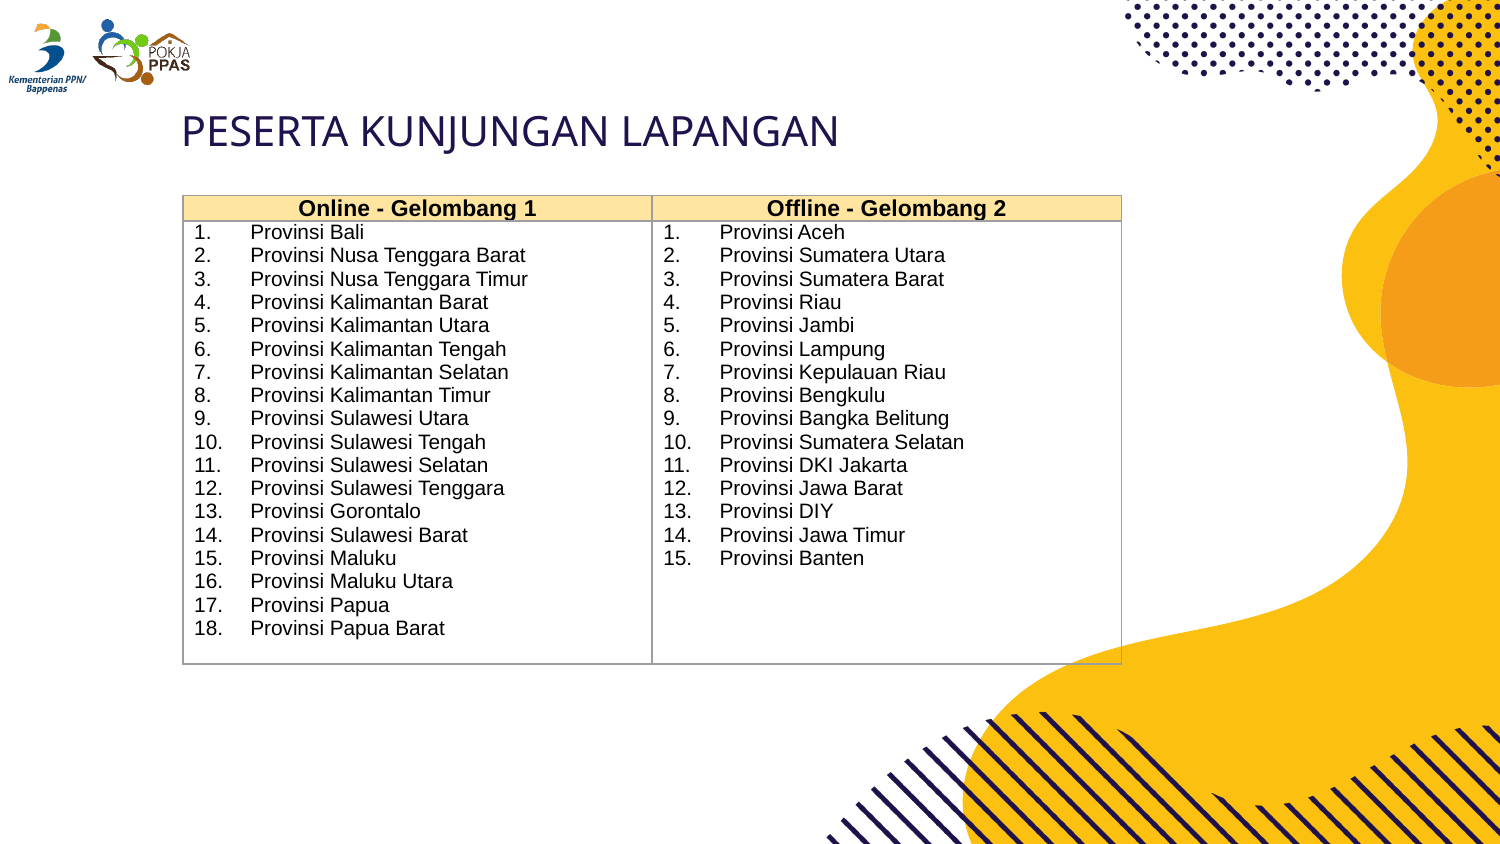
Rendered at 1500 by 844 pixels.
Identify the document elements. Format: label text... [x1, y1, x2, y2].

table_cell Provinsi Bali Provinsi Nusa Tenggara Barat Provinsi Nusa Tenggara Timur Provinsi Kalimantan Barat Provinsi Kalimantan Utara Provinsi Kalimantan Tengah Provinsi Kalimantan Selatan Provinsi Kalimantan Timur Provinsi Sulawesi Utara Provinsi Sulawesi Tengah Provinsi Sulawesi Selatan Provinsi Sulawesi Tenggara Provinsi Gorontalo Provinsi Sulawesi Barat Provinsi Maluku Provinsi Maluku Utara Provinsi Papua Provinsi Papua Barat [184, 222, 651, 663]
table_cell Provinsi Aceh Provinsi Sumatera Utara Provinsi Sumatera Barat Provinsi Riau Provinsi Jambi Provinsi Lampung Provinsi Kepulauan Riau Provinsi Bengkulu Provinsi Bangka Belitung Provinsi Sumatera Selatan Provinsi DKI Jakarta Provinsi Jawa Barat Provinsi DIY Provinsi Jawa Timur Provinsi Banten [653, 222, 1121, 663]
table_header Offline - Gelombang 2 [653, 196, 1121, 220]
table_header Online - Gelombang 1 [184, 196, 651, 220]
picture [1010, 0, 1500, 272]
picture [662, 368, 1500, 844]
title PESERTA KUNJUNGAN LAPANGAN [165, 84, 1366, 175]
picture [0, 11, 190, 106]
